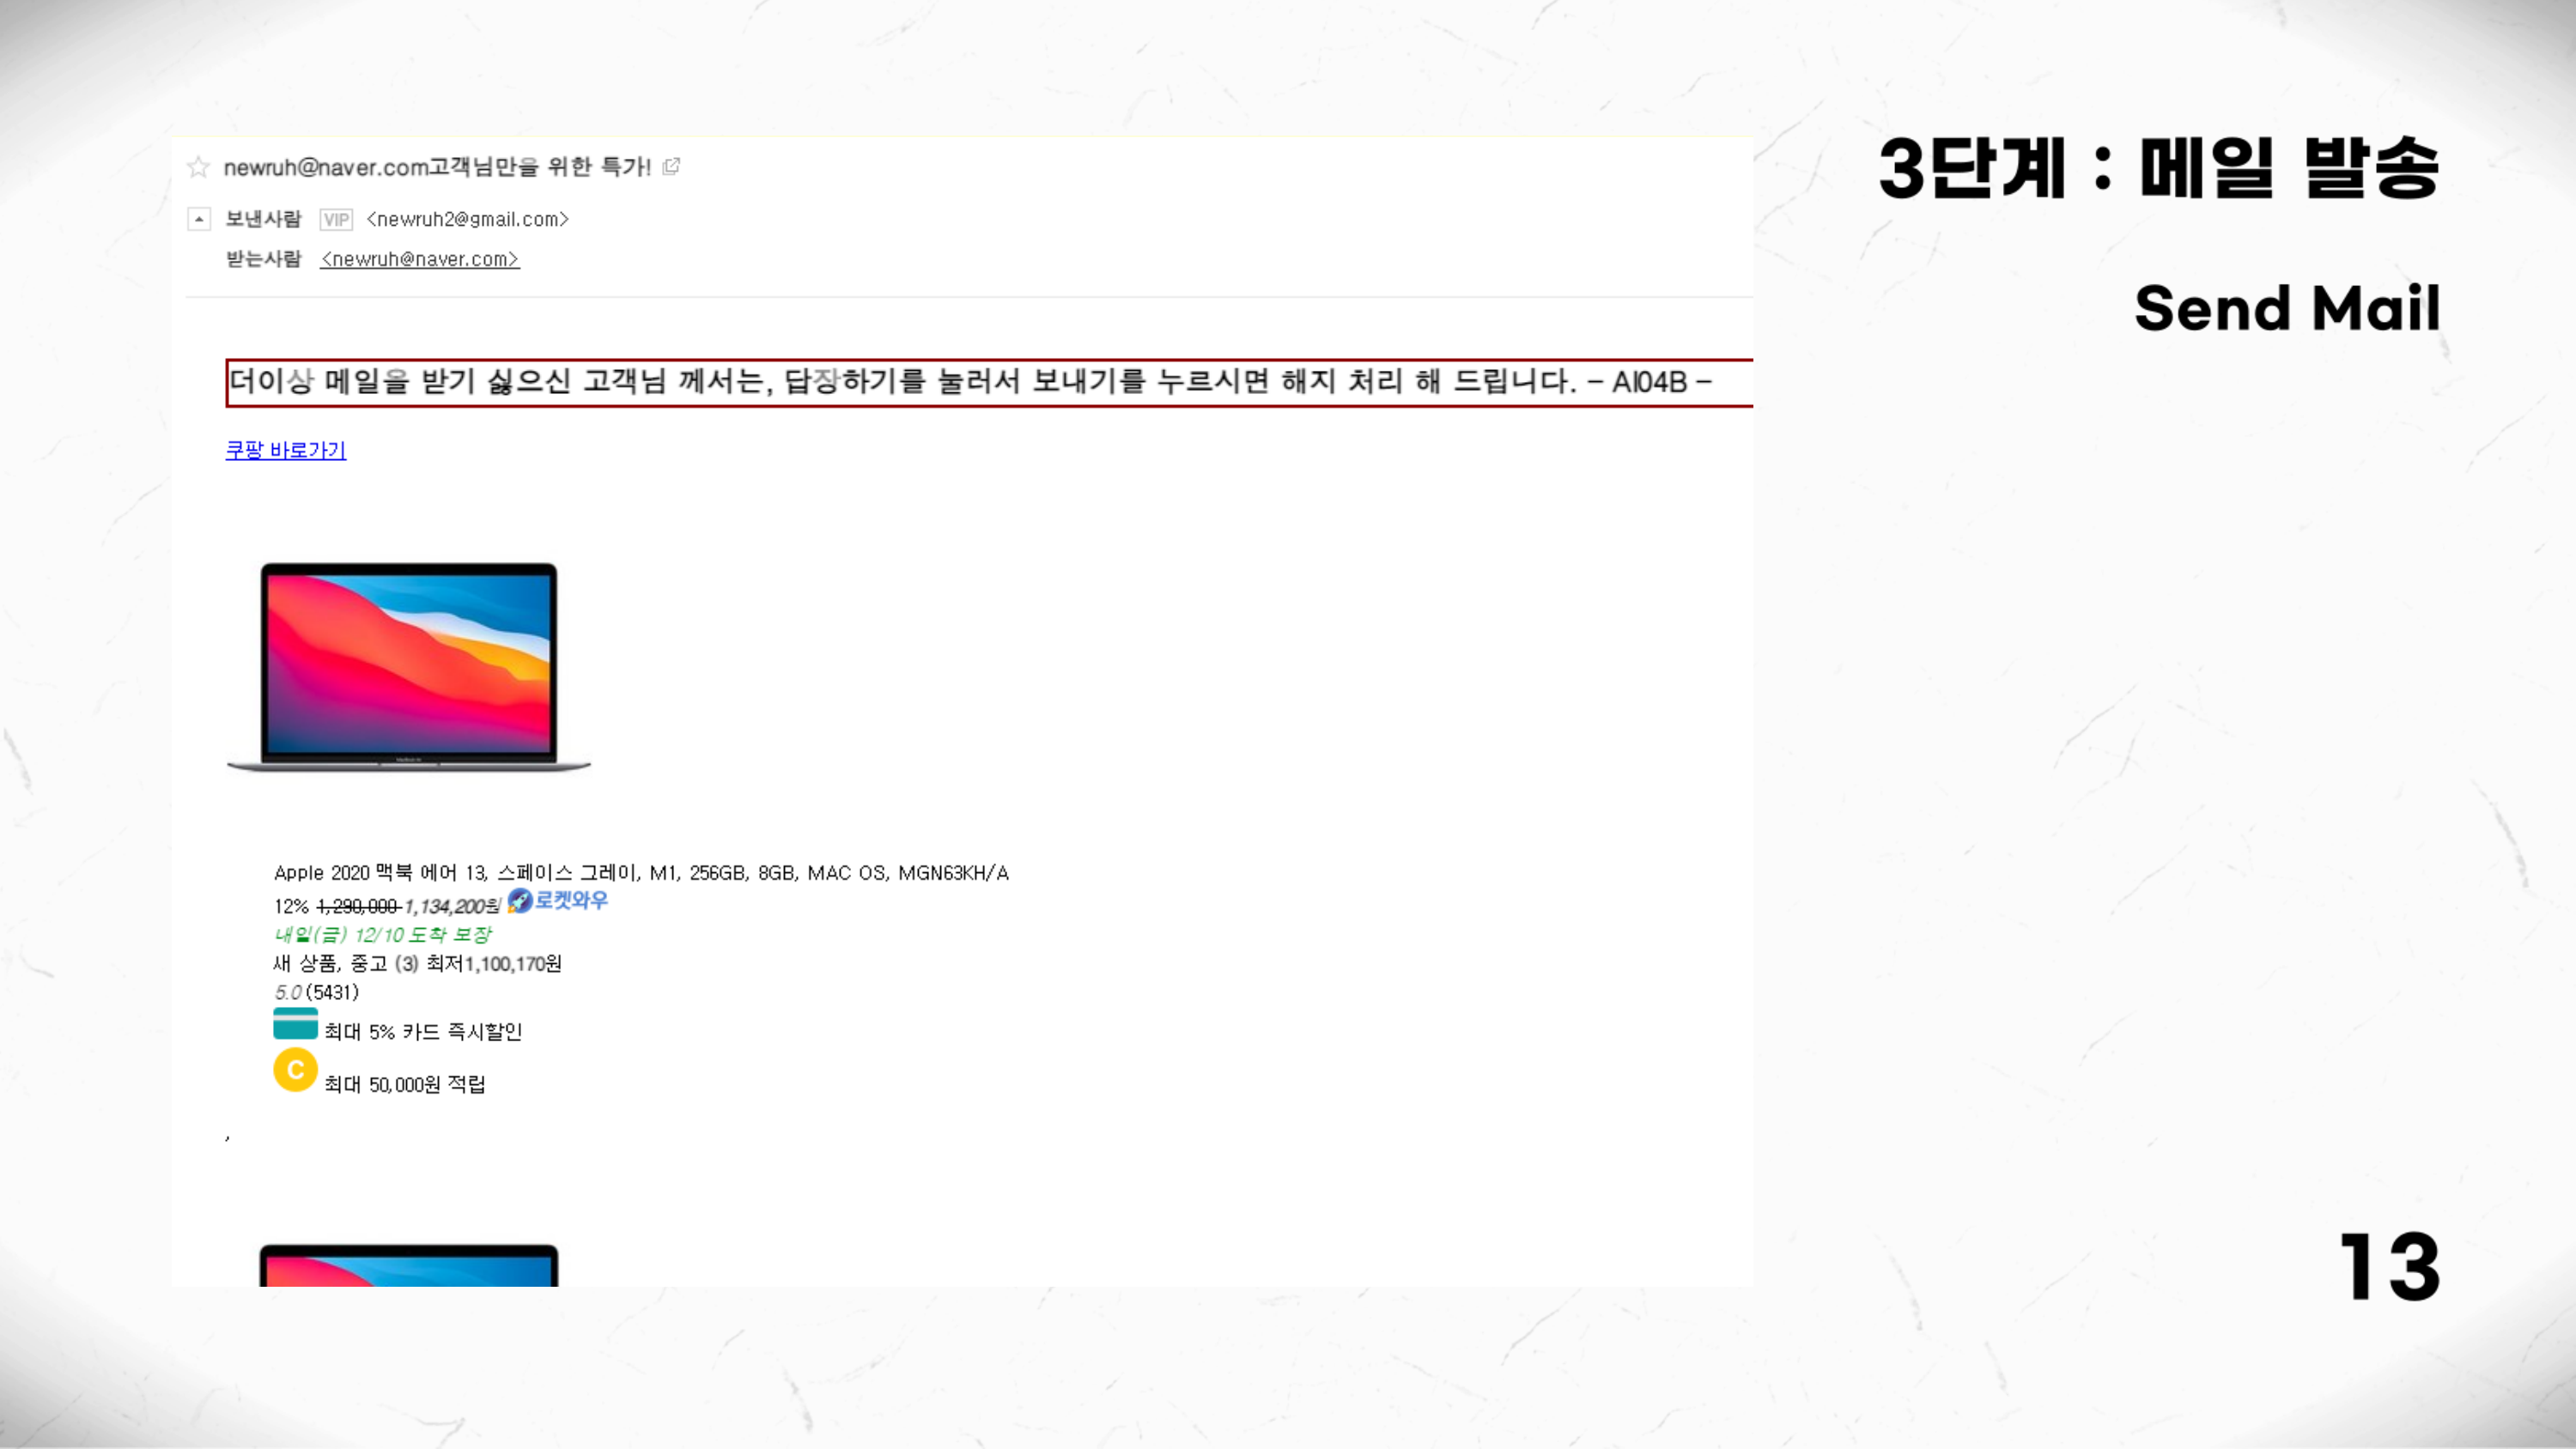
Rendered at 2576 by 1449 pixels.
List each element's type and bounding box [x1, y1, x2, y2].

picture [1778, 114, 2475, 258]
text_box [0, 0, 2576, 1449]
picture [171, 136, 2467, 1288]
picture [2300, 1195, 2479, 1367]
